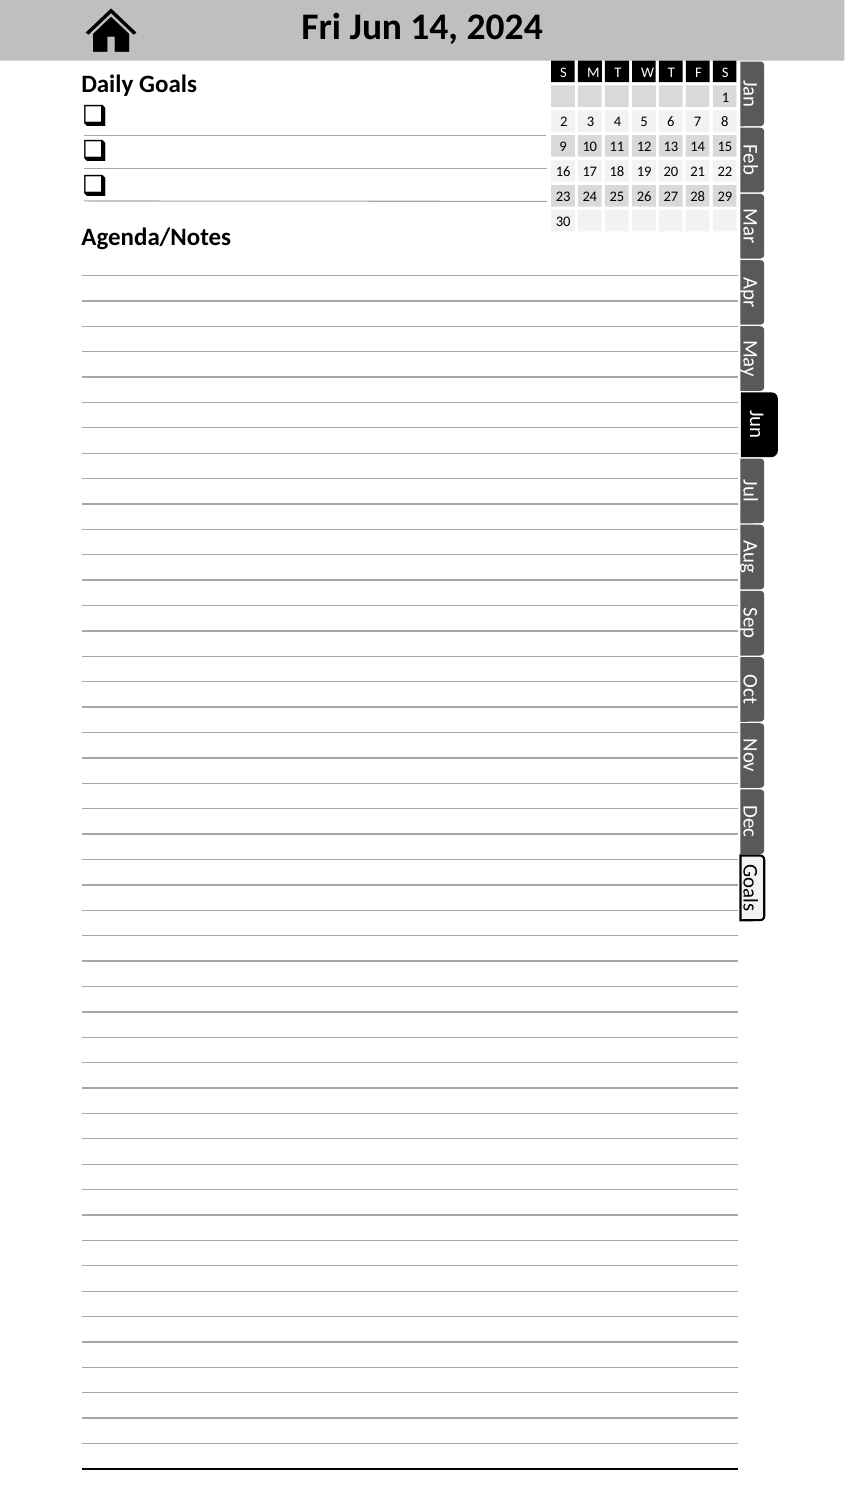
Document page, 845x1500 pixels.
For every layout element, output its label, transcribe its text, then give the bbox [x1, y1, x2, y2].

list Fri Jun 14, 2024 [190, 0, 655, 61]
picture [82, 1, 140, 59]
